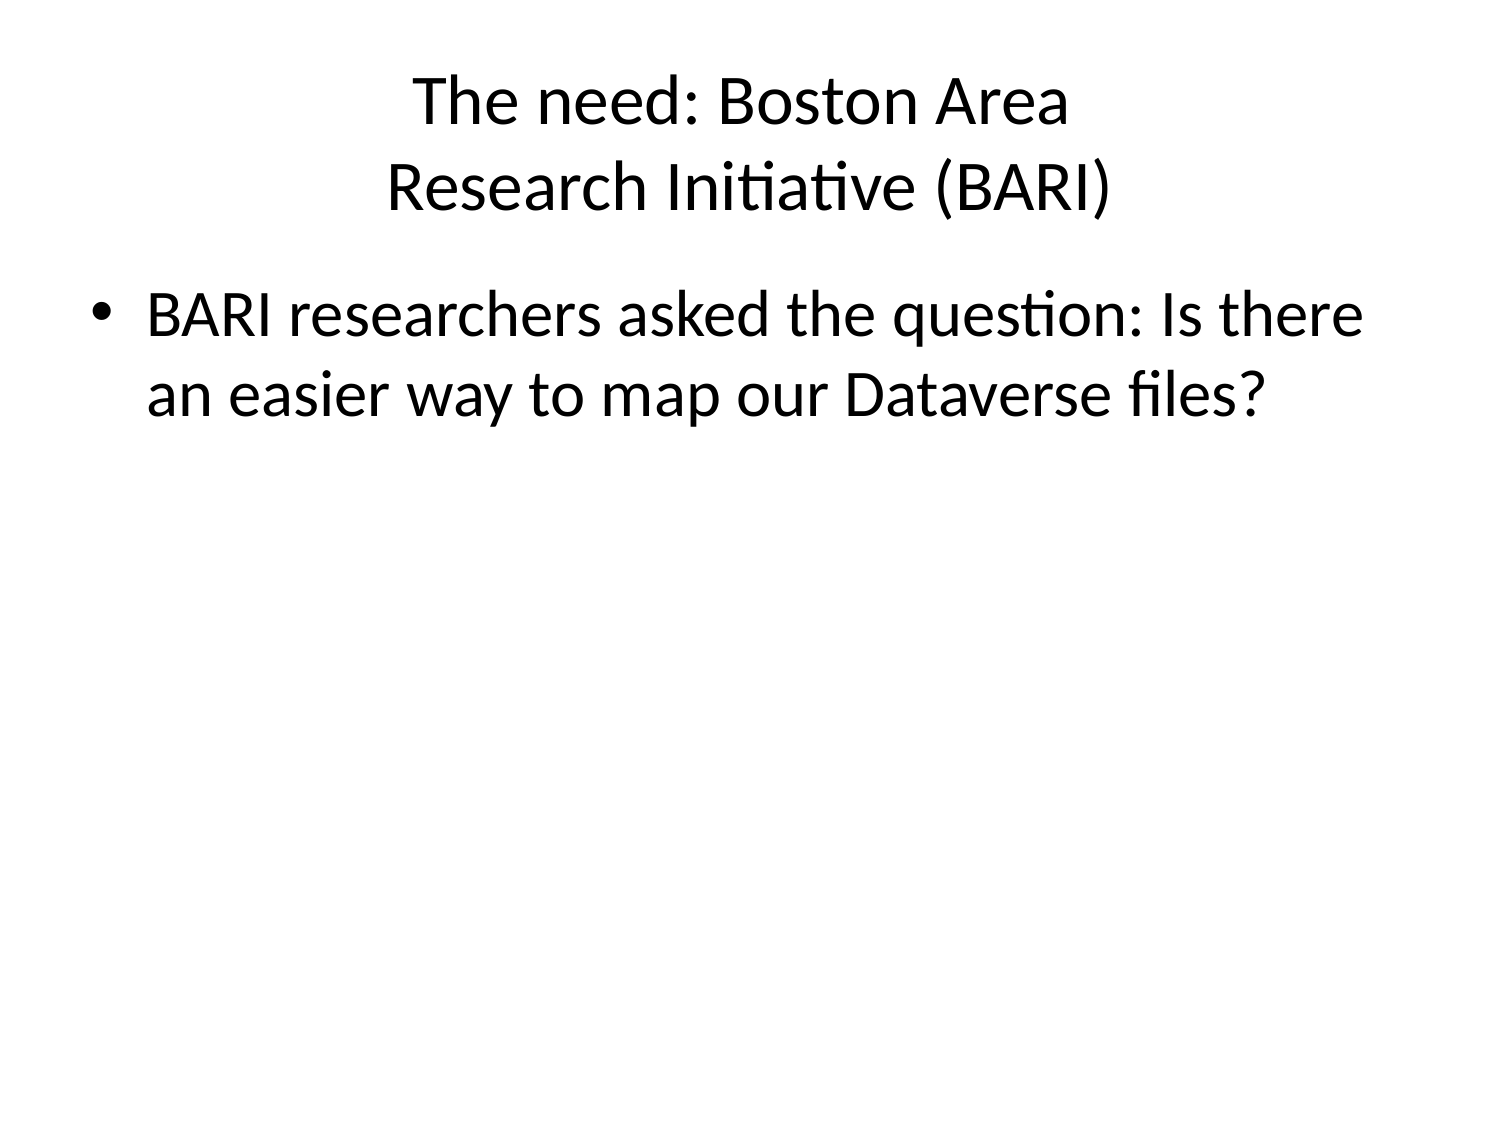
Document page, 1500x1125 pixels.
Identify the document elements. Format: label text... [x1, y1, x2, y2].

list BARI researchers asked the question: Is there an easier way to map our Dataverse files? [75, 262, 1425, 1005]
title The need: Boston Area Research Initiative (BARI) [75, 45, 1425, 233]
